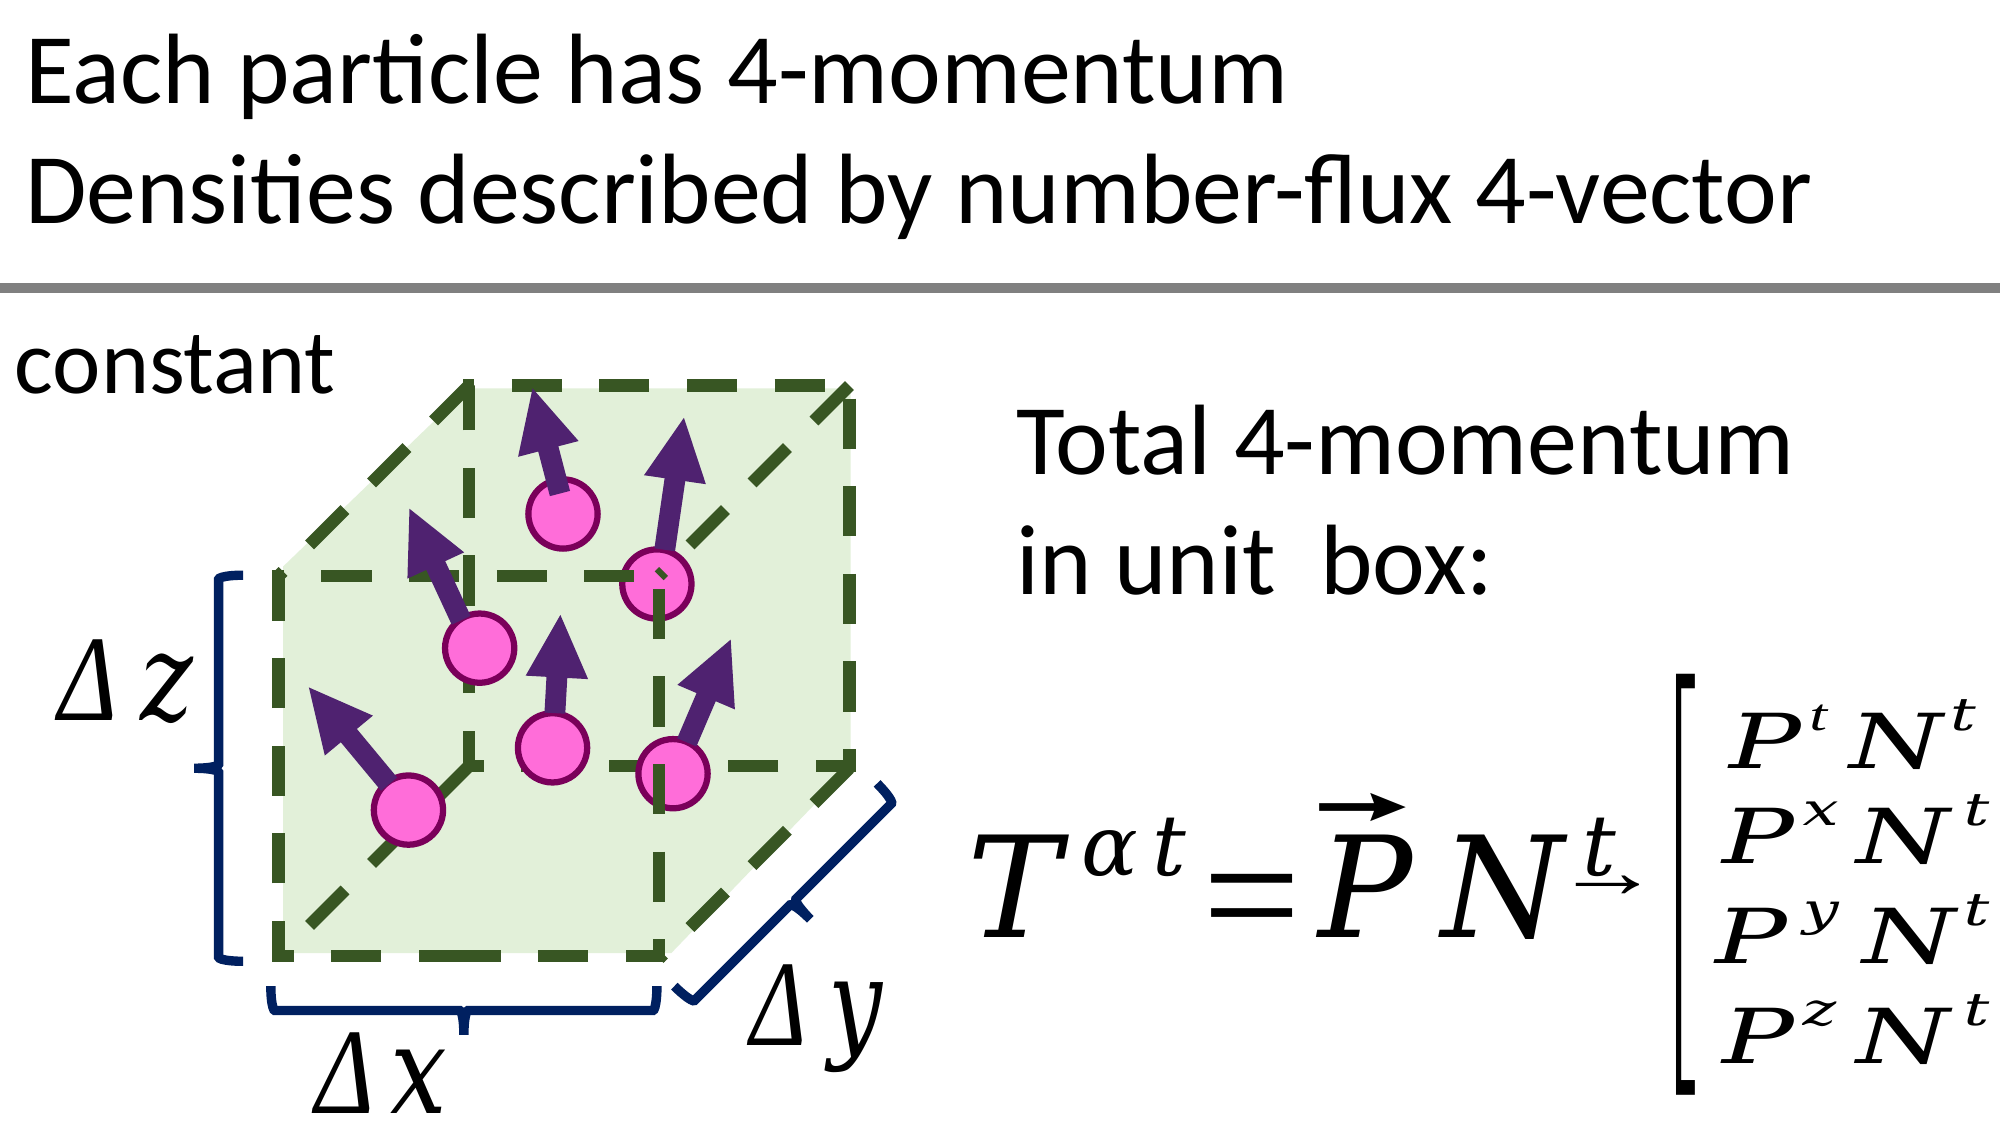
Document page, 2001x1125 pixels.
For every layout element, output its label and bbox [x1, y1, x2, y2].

text_box [649, 877, 937, 1075]
text_box [270, 986, 657, 1125]
text_box [659, 385, 850, 576]
text_box [554, 614, 561, 714]
text_box [659, 768, 850, 877]
text_box [686, 639, 731, 743]
text_box [280, 388, 851, 958]
text_box [469, 384, 659, 388]
text_box [664, 417, 684, 550]
text_box [278, 766, 469, 957]
text_box [52, 575, 243, 962]
text_box [532, 388, 560, 494]
text_box [409, 508, 462, 621]
text_box [278, 385, 469, 576]
text_box [308, 687, 390, 785]
